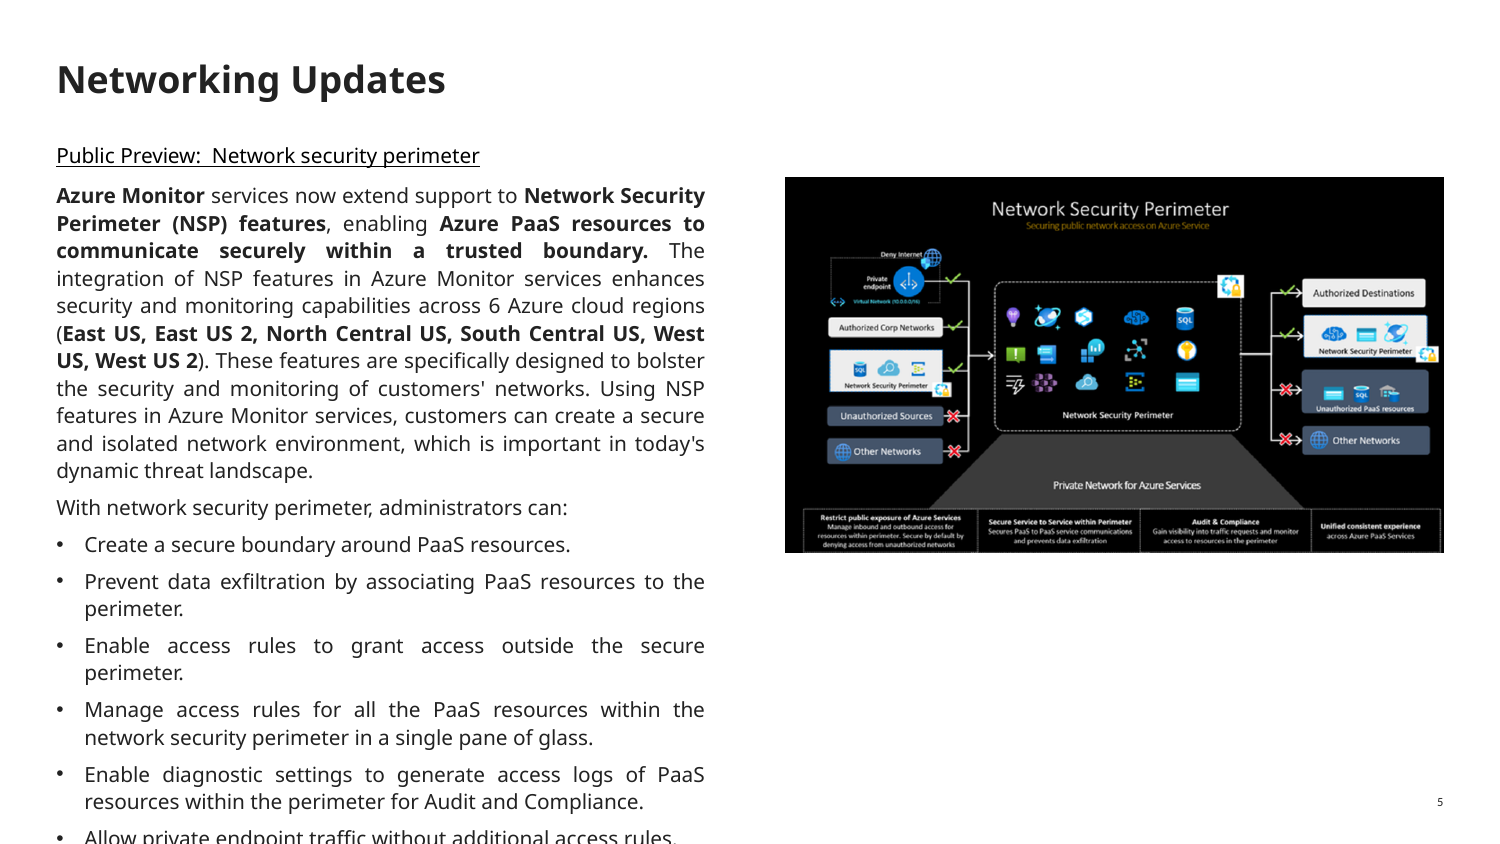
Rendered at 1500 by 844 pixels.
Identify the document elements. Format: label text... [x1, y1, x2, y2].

title Networking Updates [56, 56, 1444, 113]
picture [785, 177, 1444, 554]
list Public Preview: Network security perimeter Azure Monitor services now extend support to Network Security Perimeter (NSP) features, enabling Azure PaaS resources to communicate securely within a trusted boundary. The integration of NSP features in Azure Monitor services enhances security and monitoring capabilities across 6 Azure cloud regions (East US, East US 2, North Central US, South Central US, West US, West US 2). These features are specifically designed to bolster the security and monitoring of customers' networks. Using NSP features in Azure Monitor services, customers can create a secure and isolated network environment, which is important in today's dynamic threat landscape. With network security perimeter, administrators can: Create a secure boundary around PaaS resources. Prevent data exfiltration by associating PaaS resources to the perimeter. Enable access rules to grant access outside the secure perimeter. Manage access rules for all the PaaS resources within the network security perimeter in a single pane of glass. Enable diagnostic settings to generate access logs of PaaS resources within the perimeter for Audit and Compliance. Allow private endpoint traffic without additional access rules. [56, 140, 706, 760]
